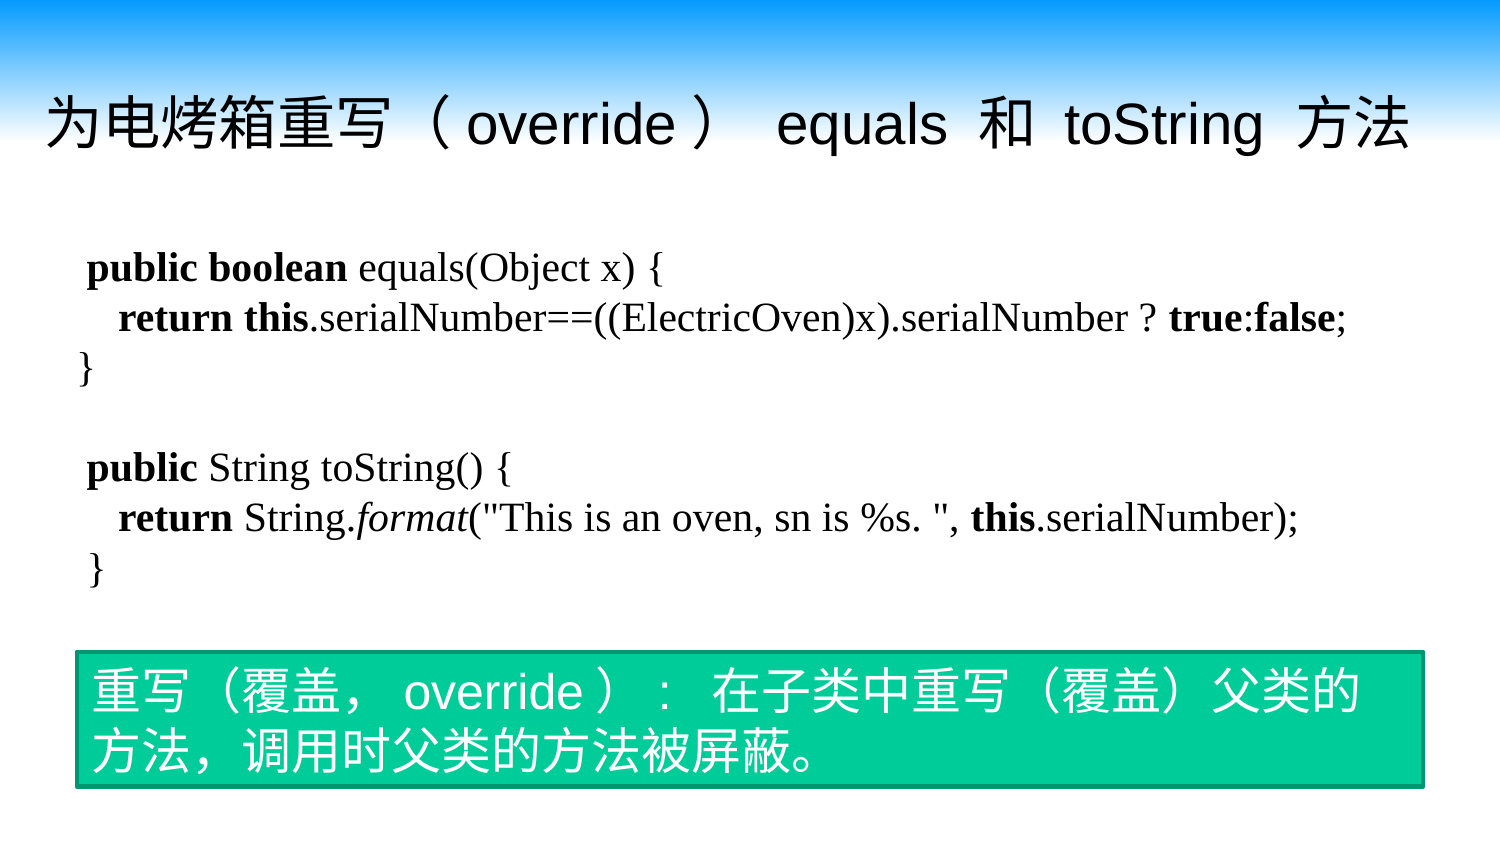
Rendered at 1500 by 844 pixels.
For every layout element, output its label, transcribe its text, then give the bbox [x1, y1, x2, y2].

text_box 重写（覆盖，override）: 在子类中重写（覆盖）父类的方法，调用时父类的方法被屏蔽。 [75, 650, 1425, 789]
text_box public boolean equals(Object x) { return this.serialNumber==((ElectricOven)x).serialNumber ? true:false; } public String toString() { return String.format("This is an oven, sn is %s. ", this.serialNumber); } [61, 232, 1363, 648]
text_box 为电烤箱重写（override） equals 和 toString 方法 [29, 79, 1442, 164]
